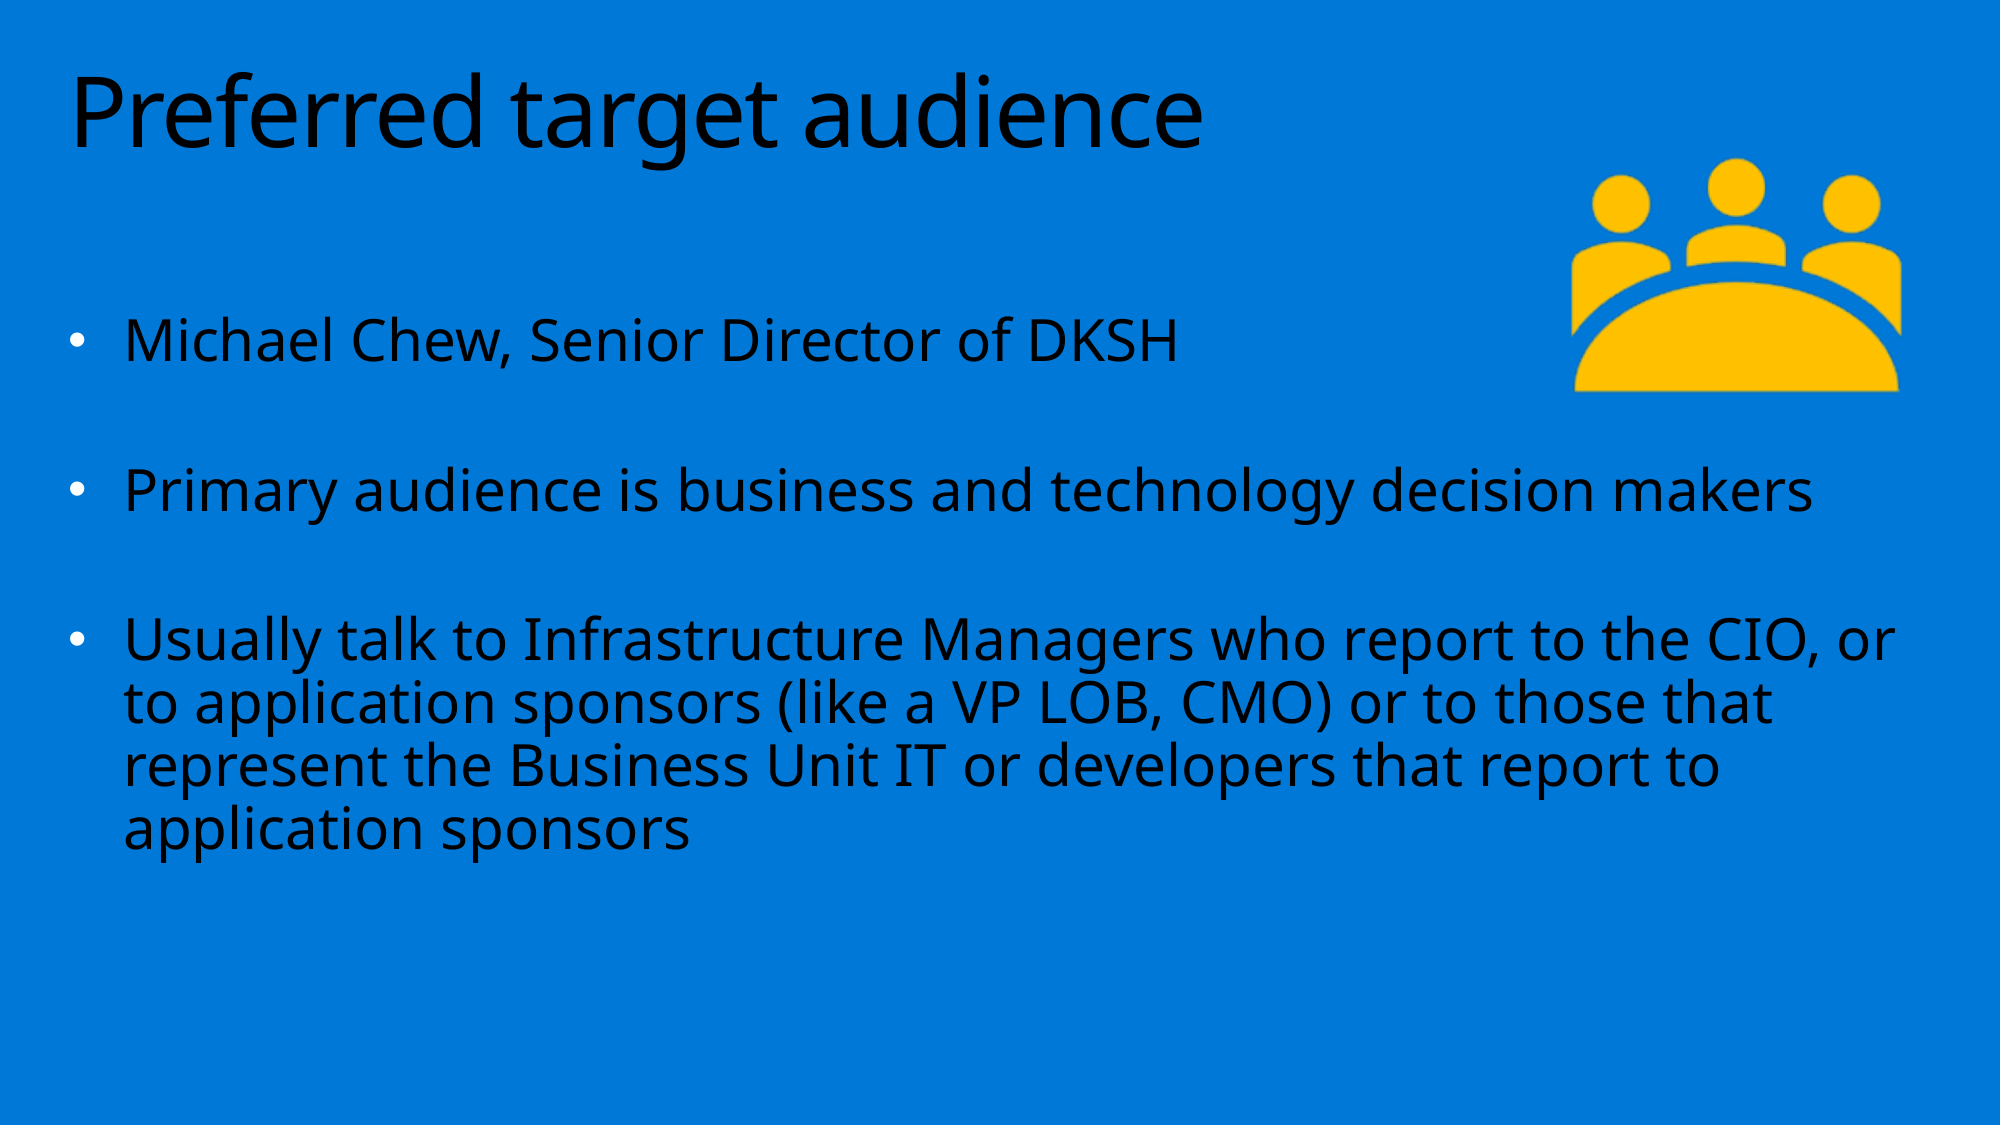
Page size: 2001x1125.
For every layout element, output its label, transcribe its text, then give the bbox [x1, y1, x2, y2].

list Michael Chew, Senior Director of DKSH Primary audience is business and technology decision makers Usually talk to Infrastructure Managers who report to the CIO, or to application sponsors (like a VP LOB, CMO) or to those that represent the Business Unit IT or developers that report to application sponsors [44, 296, 1956, 829]
title Preferred target audience [44, 47, 1957, 196]
picture [1538, 76, 1936, 475]
